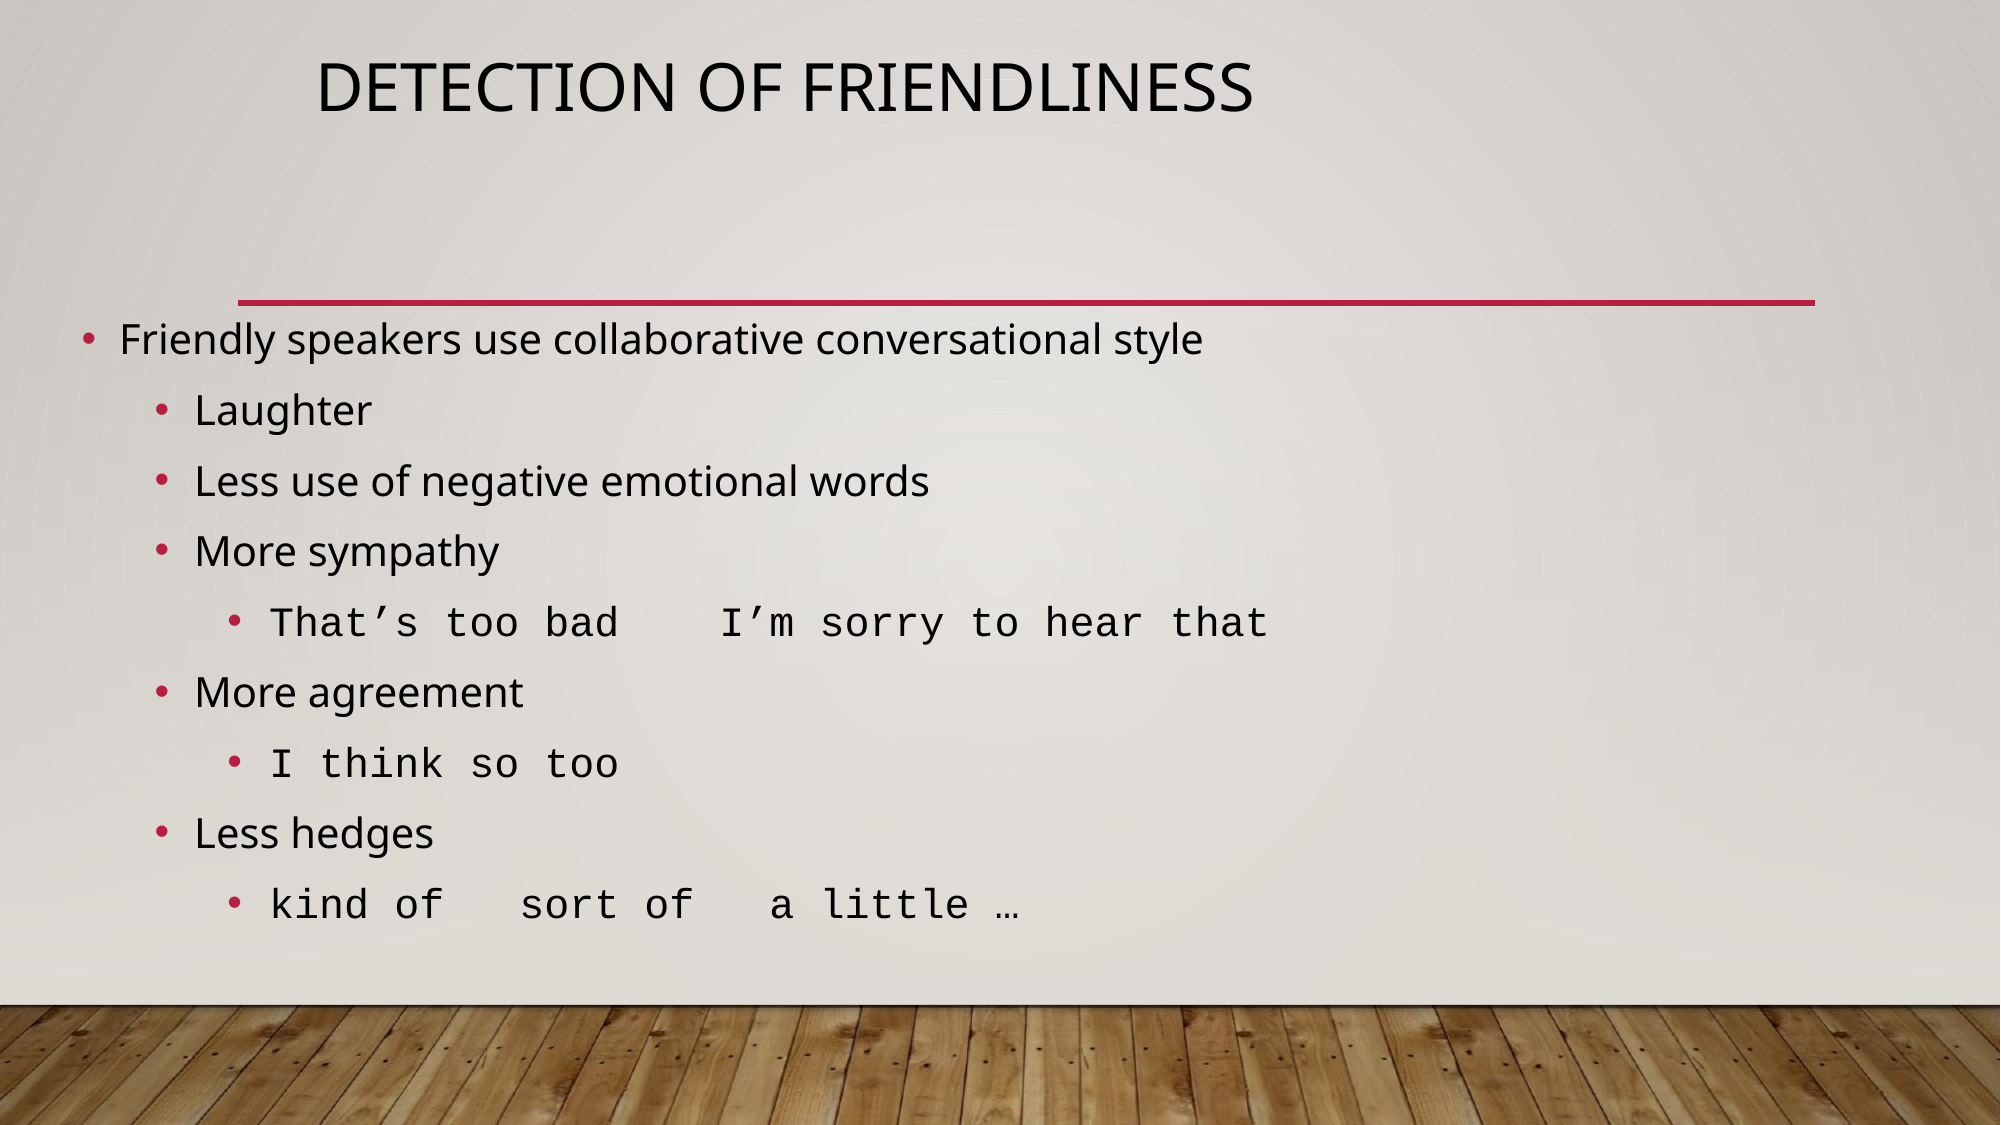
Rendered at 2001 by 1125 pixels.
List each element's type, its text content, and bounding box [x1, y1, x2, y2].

list Friendly speakers use collaborative conversational style Laughter Less use of negative emotional words More sympathy That’s too bad I’m sorry to hear that More agreement I think so too Less hedges kind of sort of a little … [66, 295, 1934, 1063]
title DETECTION OF FRIENDLINESS [300, 45, 1934, 209]
picture [0, 1005, 2000, 1125]
